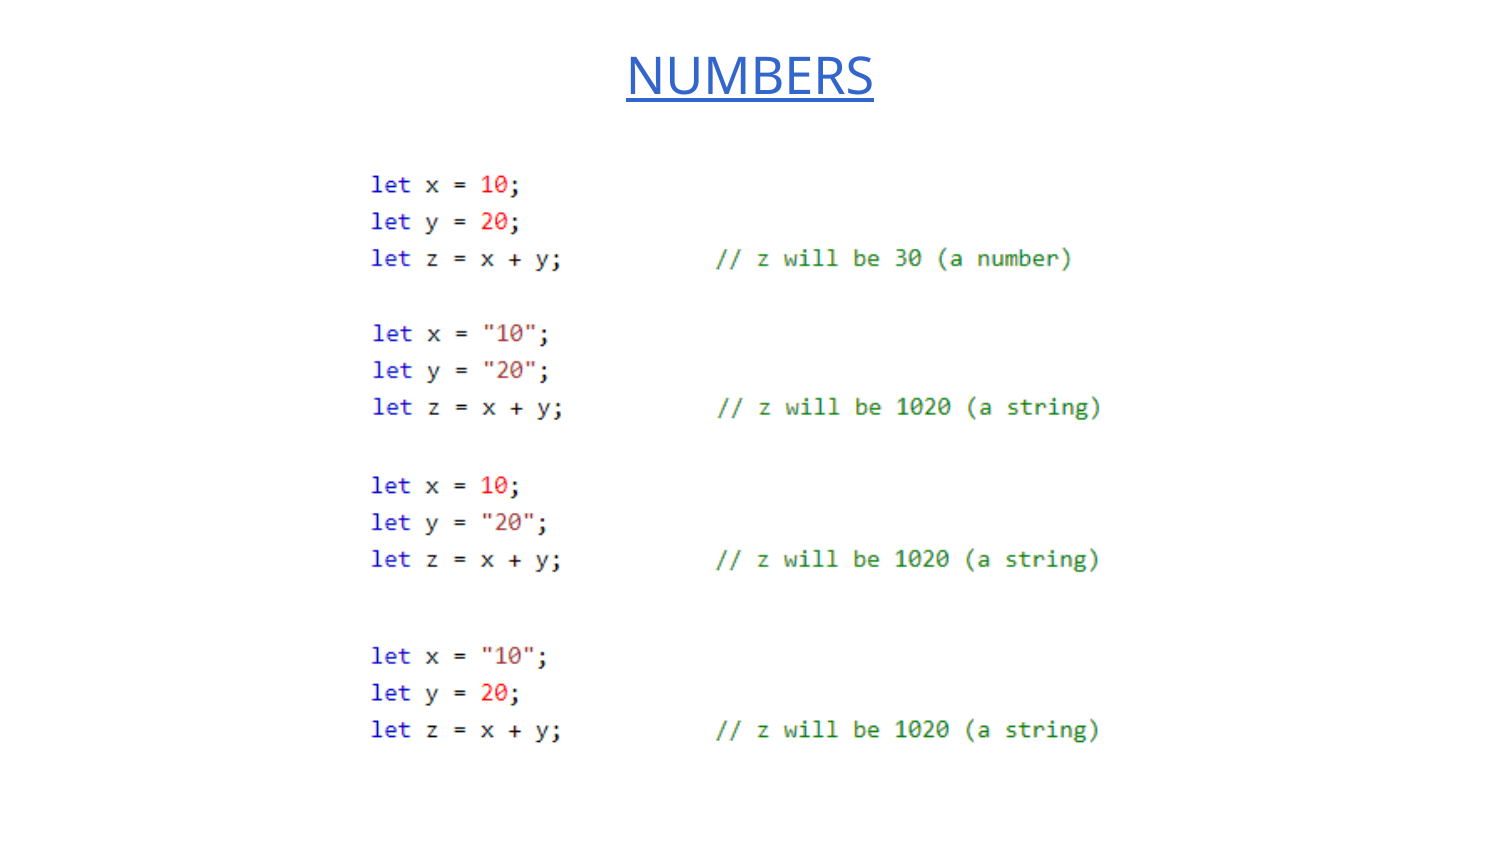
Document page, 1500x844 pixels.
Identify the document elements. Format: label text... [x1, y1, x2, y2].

title NUMBERS [0, 37, 1500, 110]
picture [362, 171, 1131, 762]
